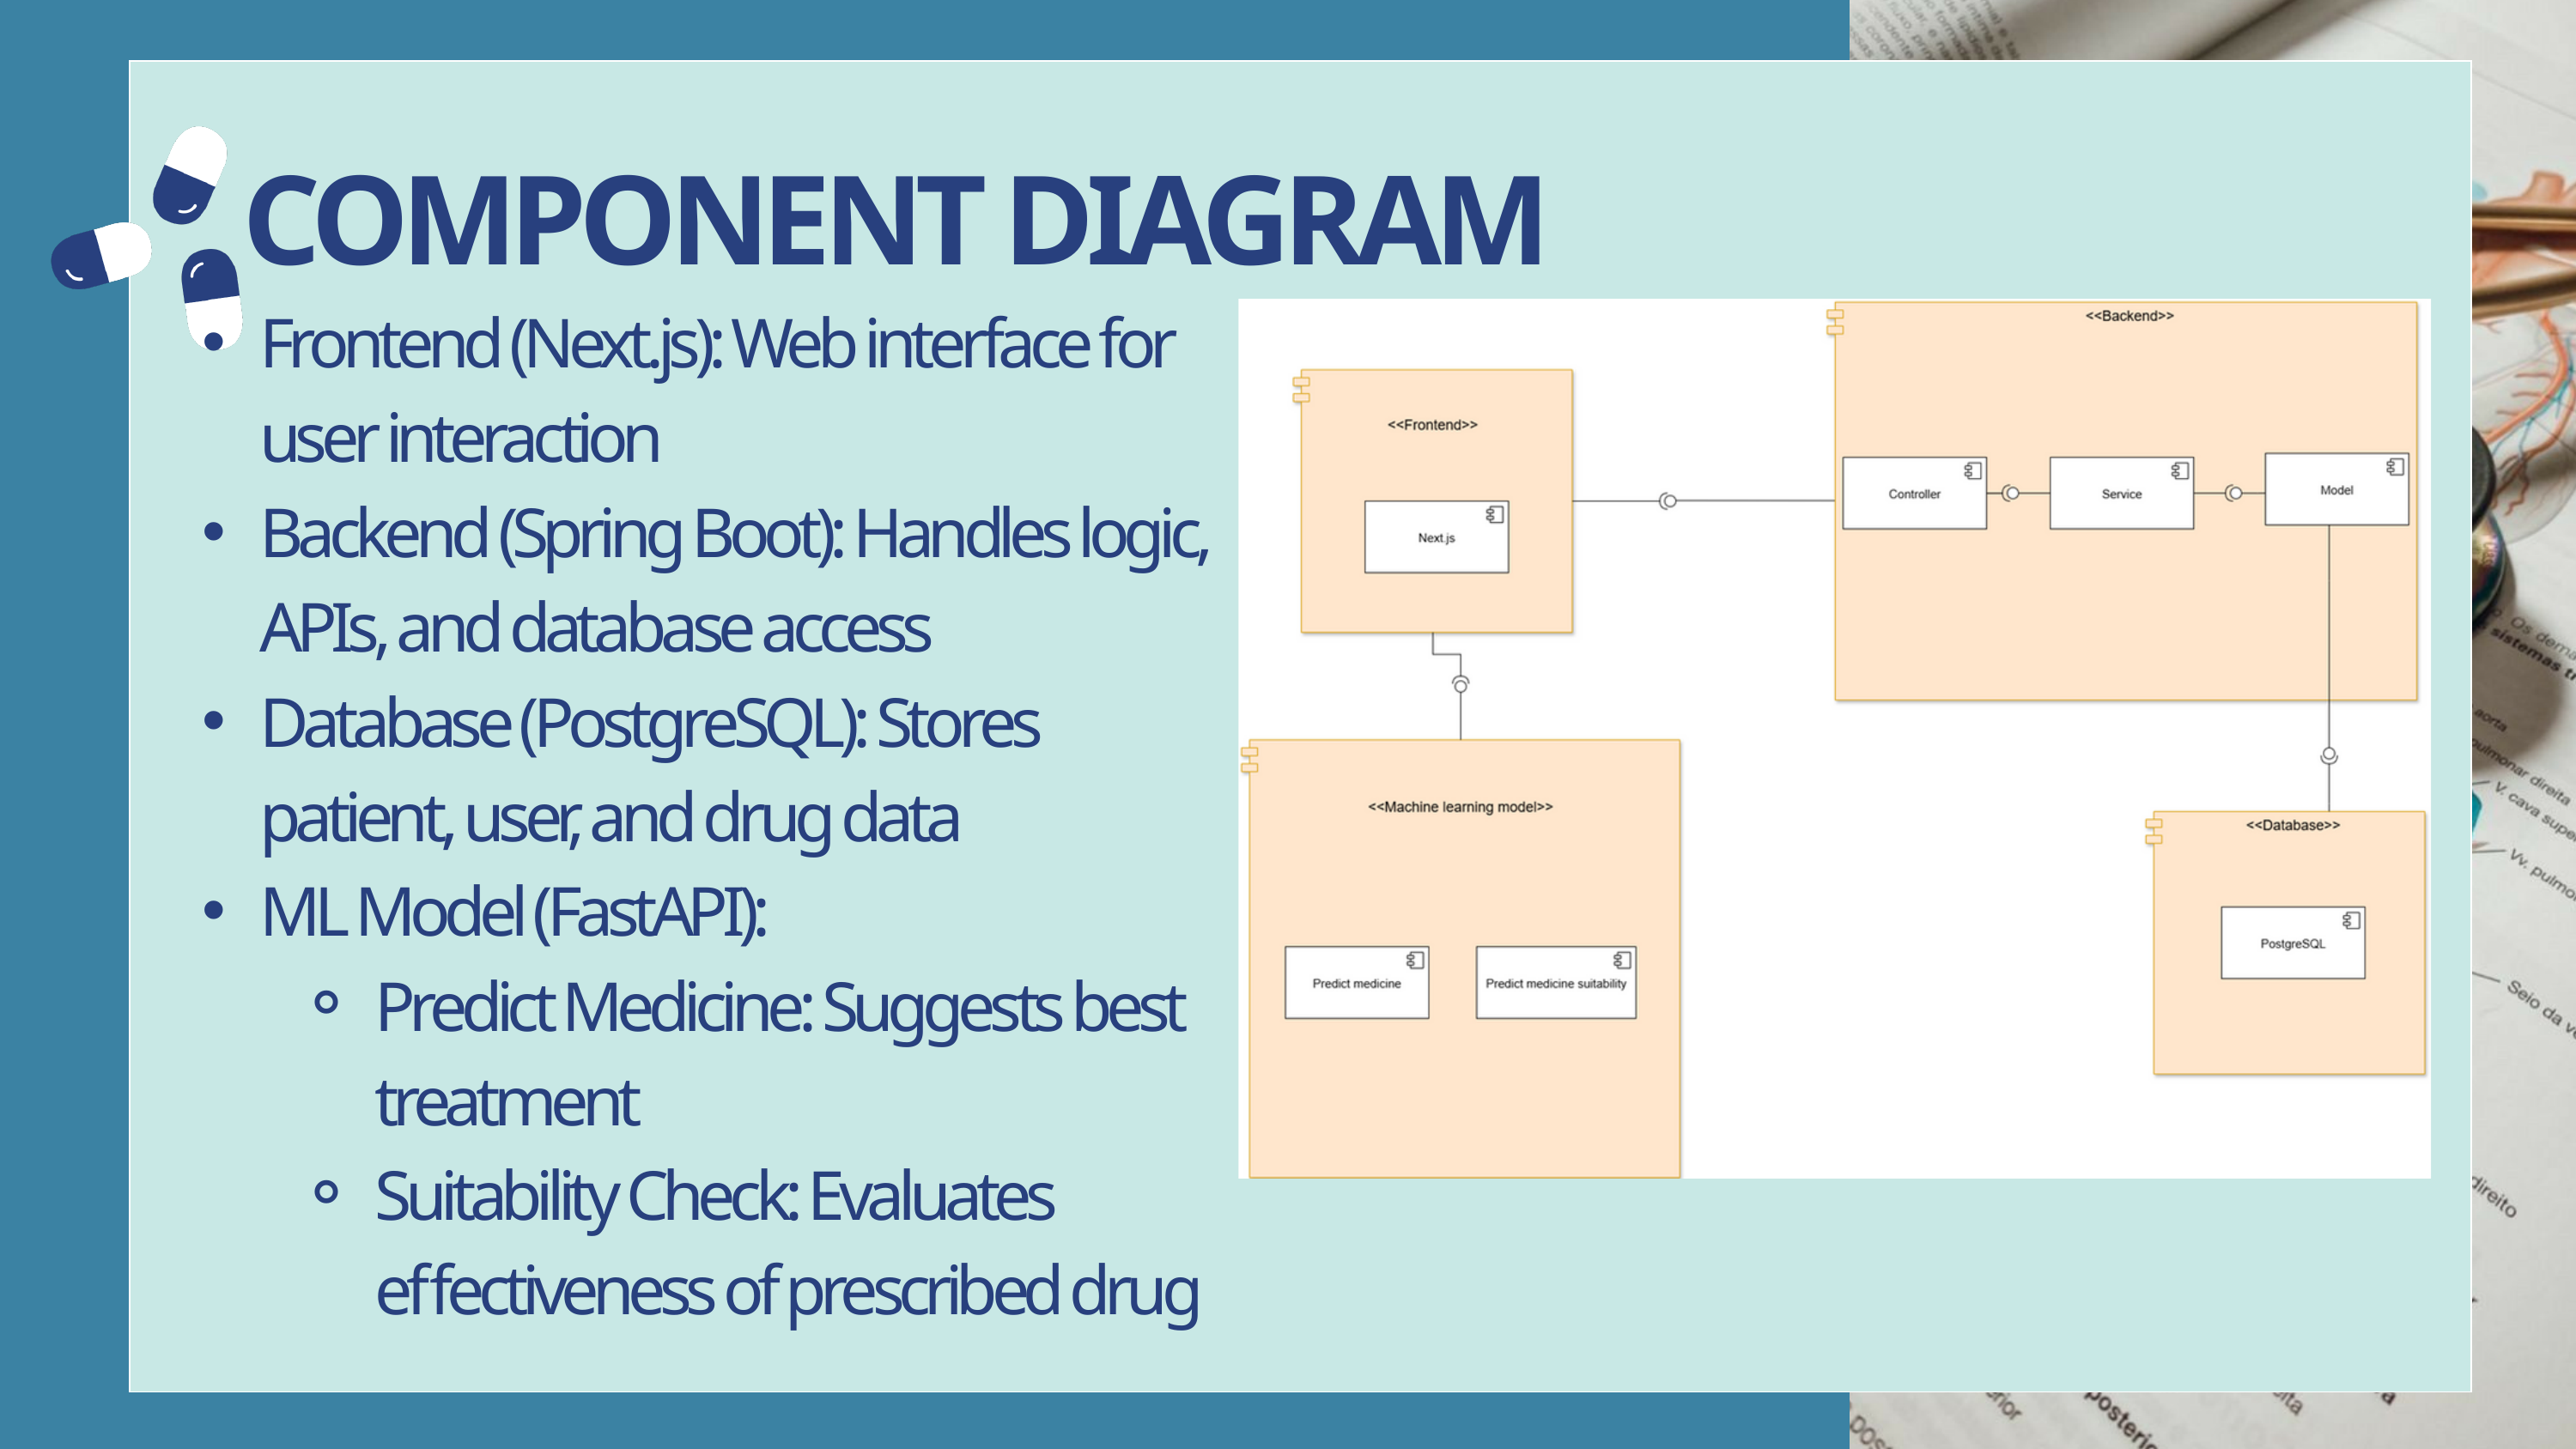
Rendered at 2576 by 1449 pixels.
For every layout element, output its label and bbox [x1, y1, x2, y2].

text_box [1854, 0, 2576, 1449]
text_box [129, 60, 2472, 1392]
text_box [0, 0, 1850, 1449]
